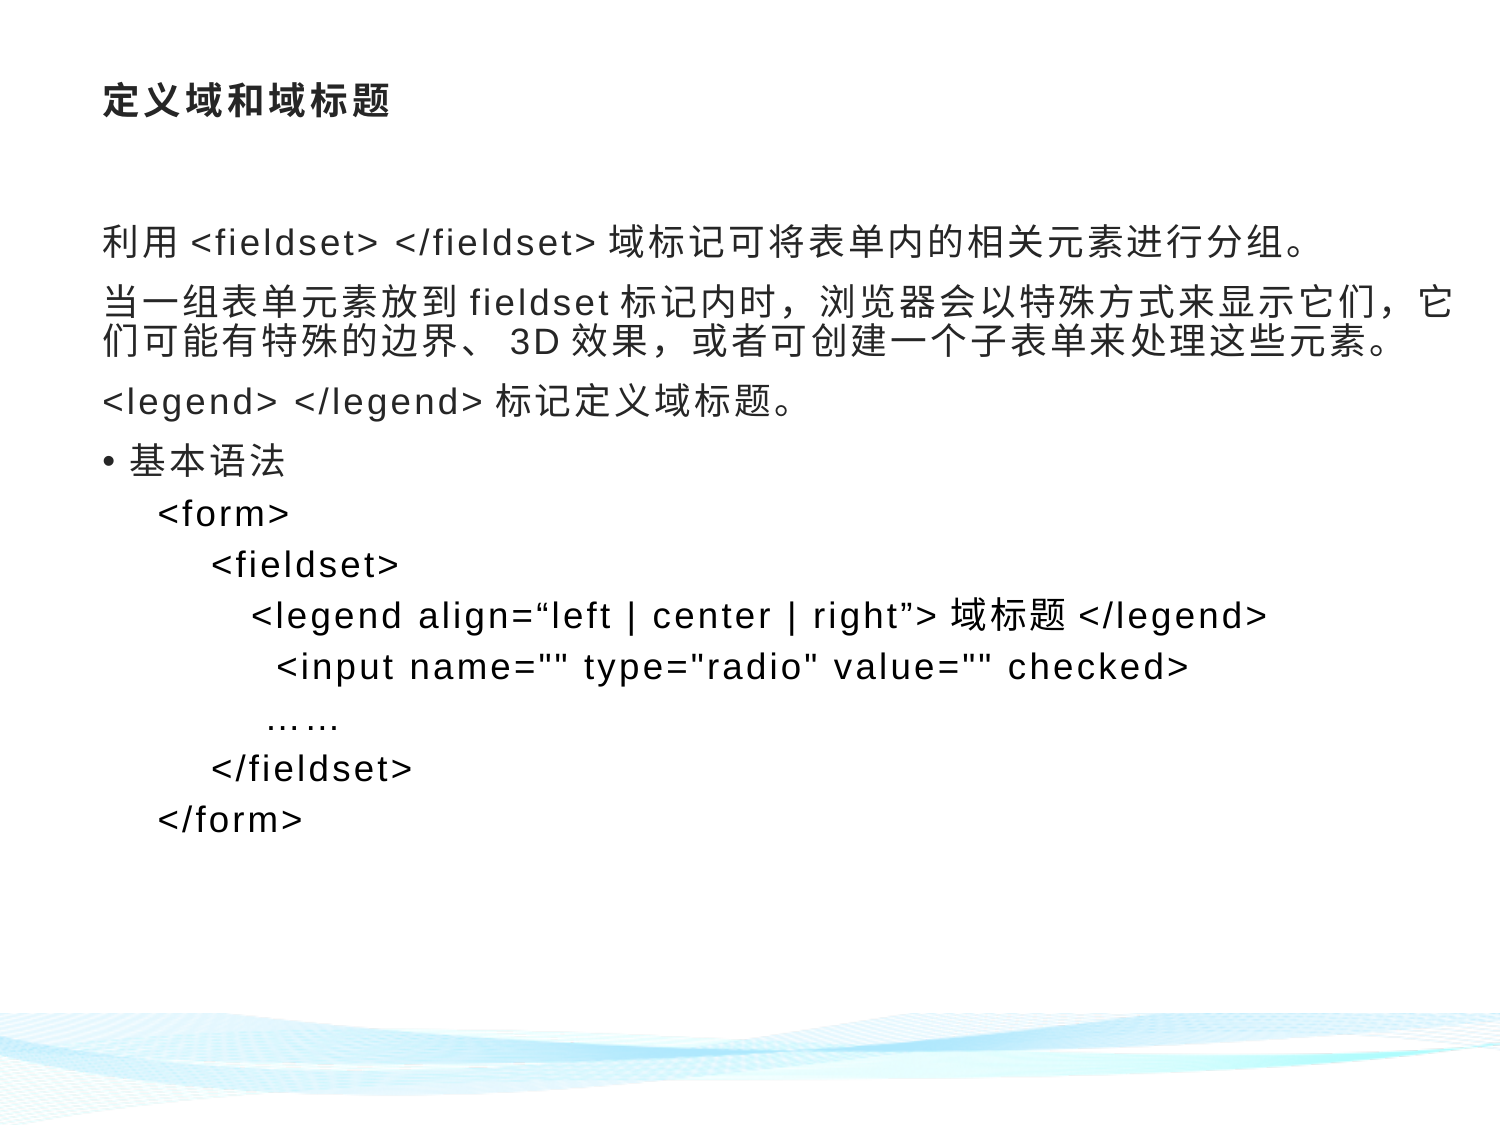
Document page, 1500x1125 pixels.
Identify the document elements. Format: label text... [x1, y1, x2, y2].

title 定义域和域标题 [87, 69, 1361, 163]
picture [0, 1013, 1500, 1125]
list 利用<fieldset> </fieldset>域标记可将表单内的相关元素进行分组。 当一组表单元素放到fieldset标记内时，浏览器会以特殊方式来显示它们，它们可能有特殊的边界、3D效果，或者可创建一个子表单来处理这些元素。 <legend> </legend>标记定义域标题。 基本语法 <form> <fieldset> <legend align=“left | center | right”>域标题</legend> <input name="" type="radio" value="" checked> …… </fieldset> </form> [87, 215, 1488, 852]
